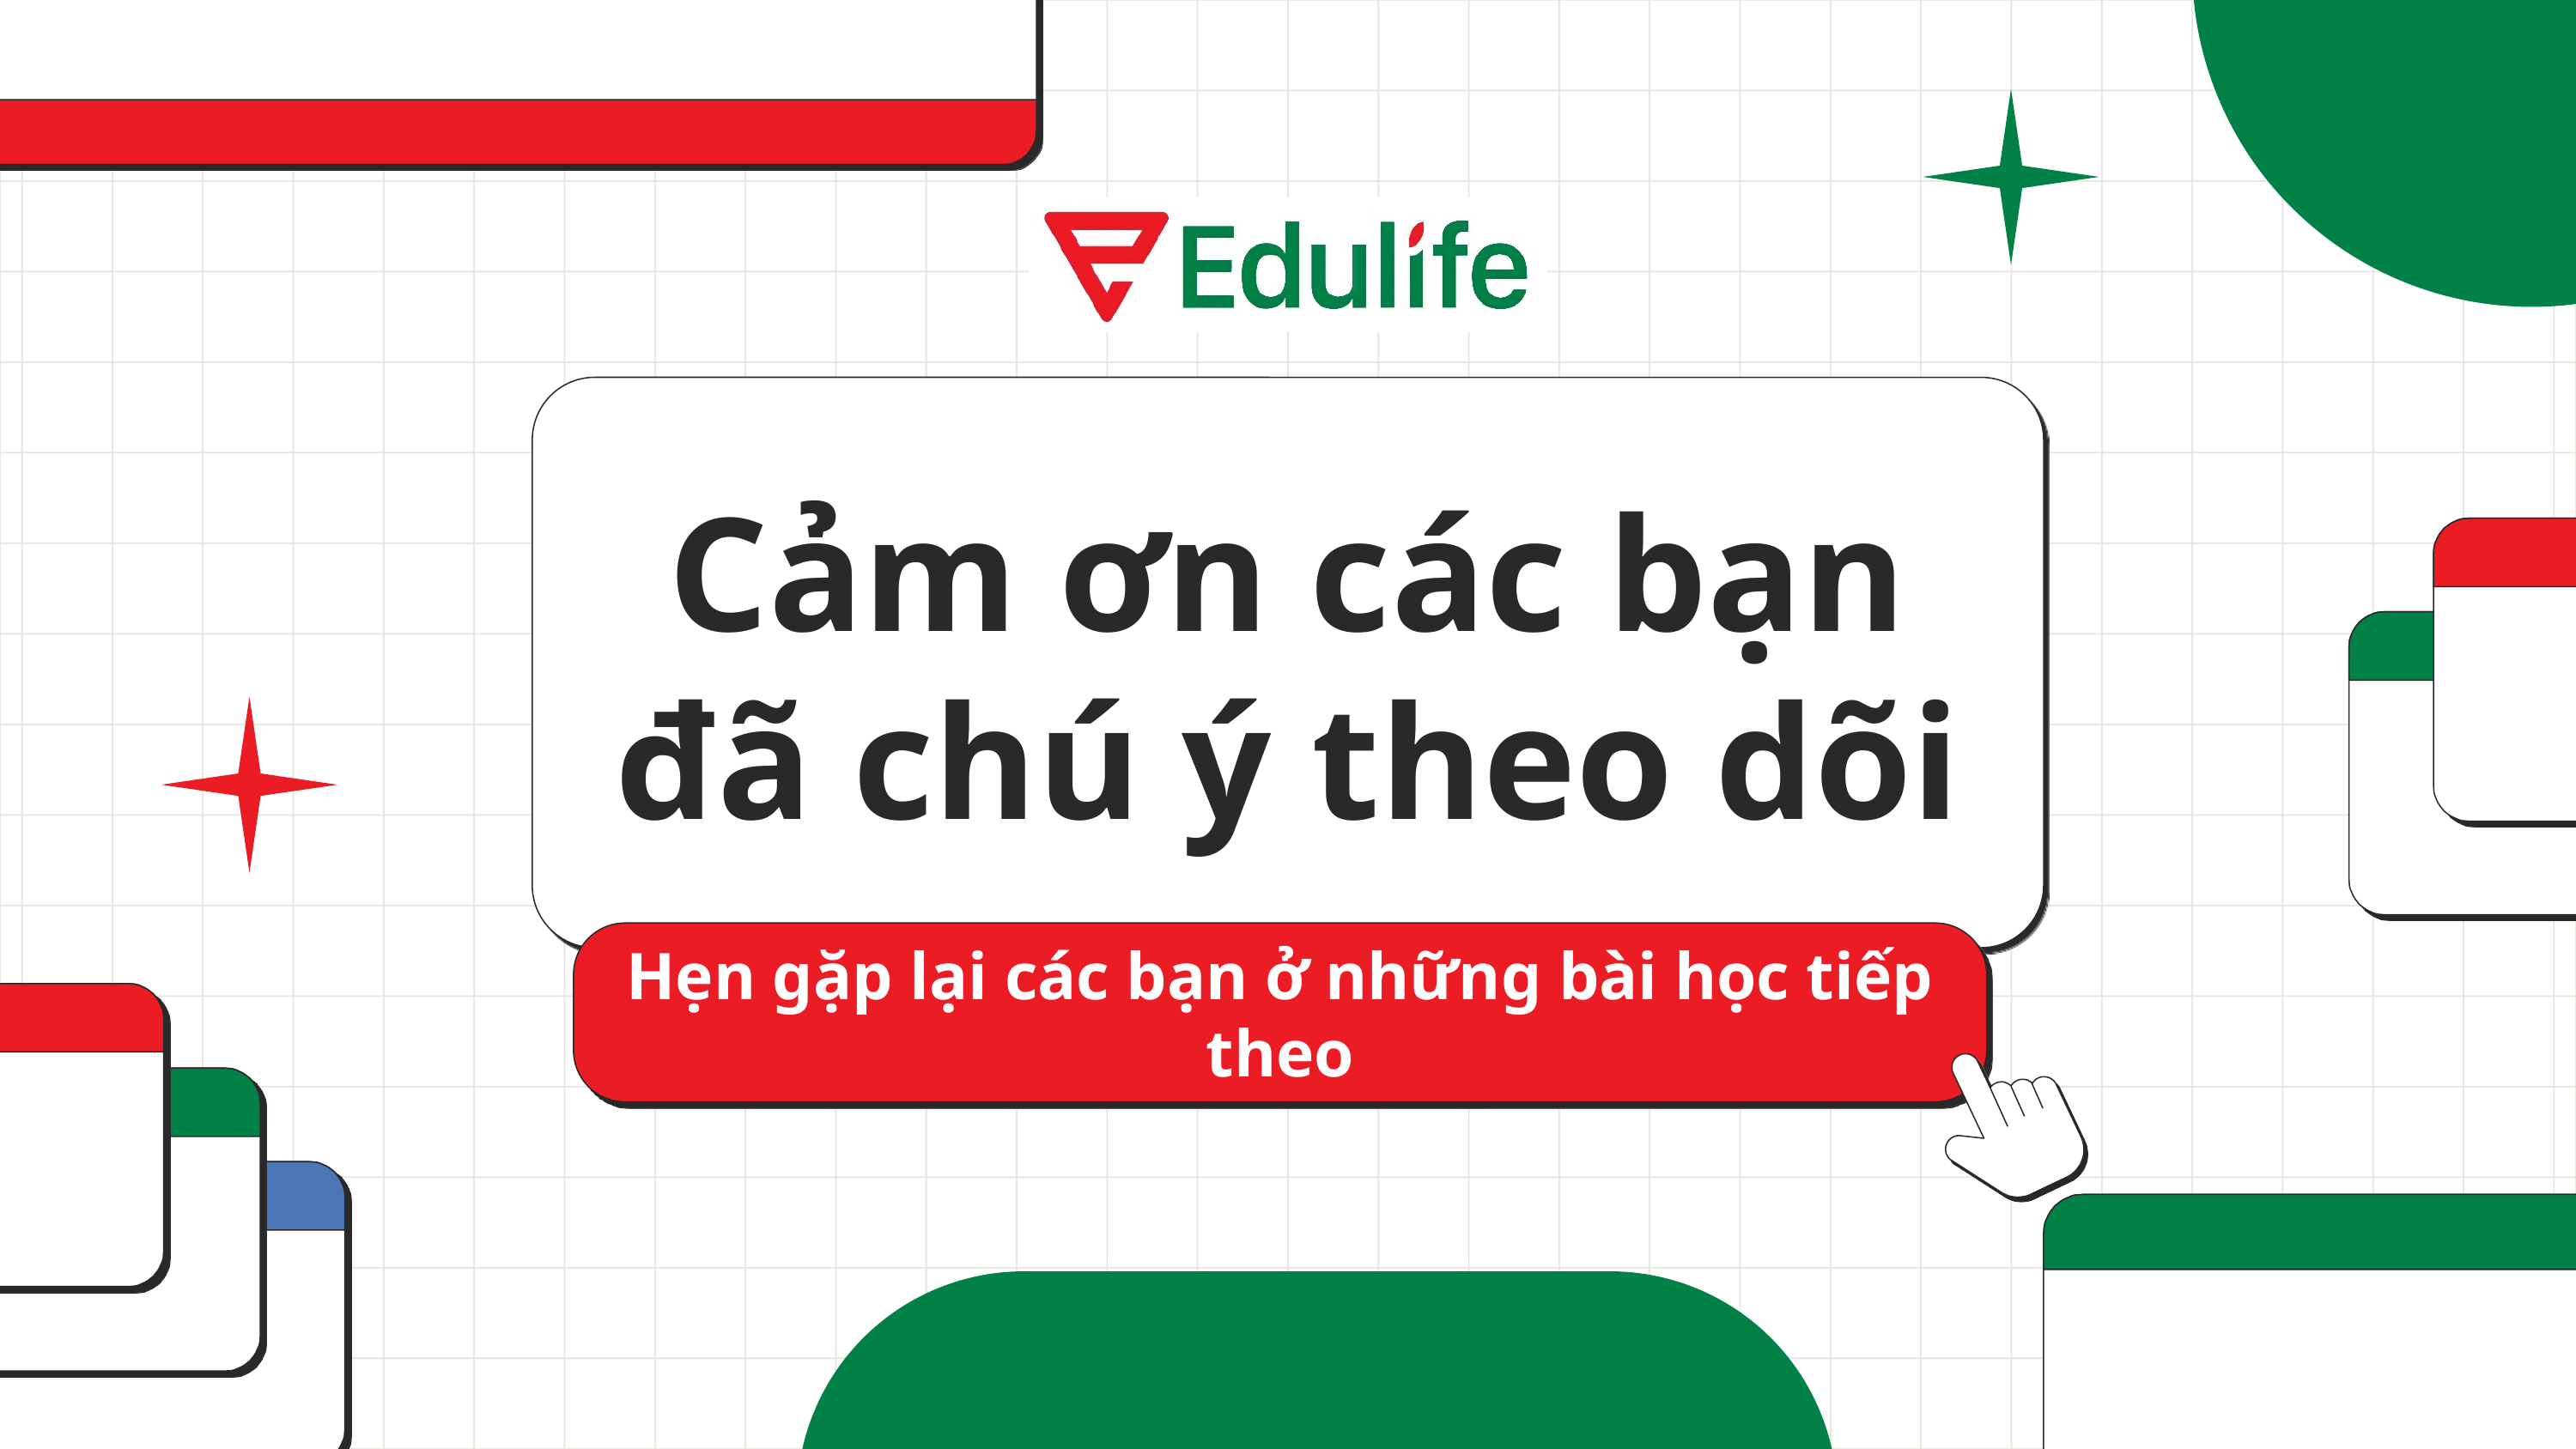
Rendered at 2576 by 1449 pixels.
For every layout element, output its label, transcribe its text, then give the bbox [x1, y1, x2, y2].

picture [1029, 197, 1547, 332]
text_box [573, 922, 2085, 1197]
text_box [161, 696, 338, 873]
text_box Cảm ơn các bạn đã chú ý theo dõi [532, 377, 2044, 943]
text_box [1923, 88, 2099, 265]
